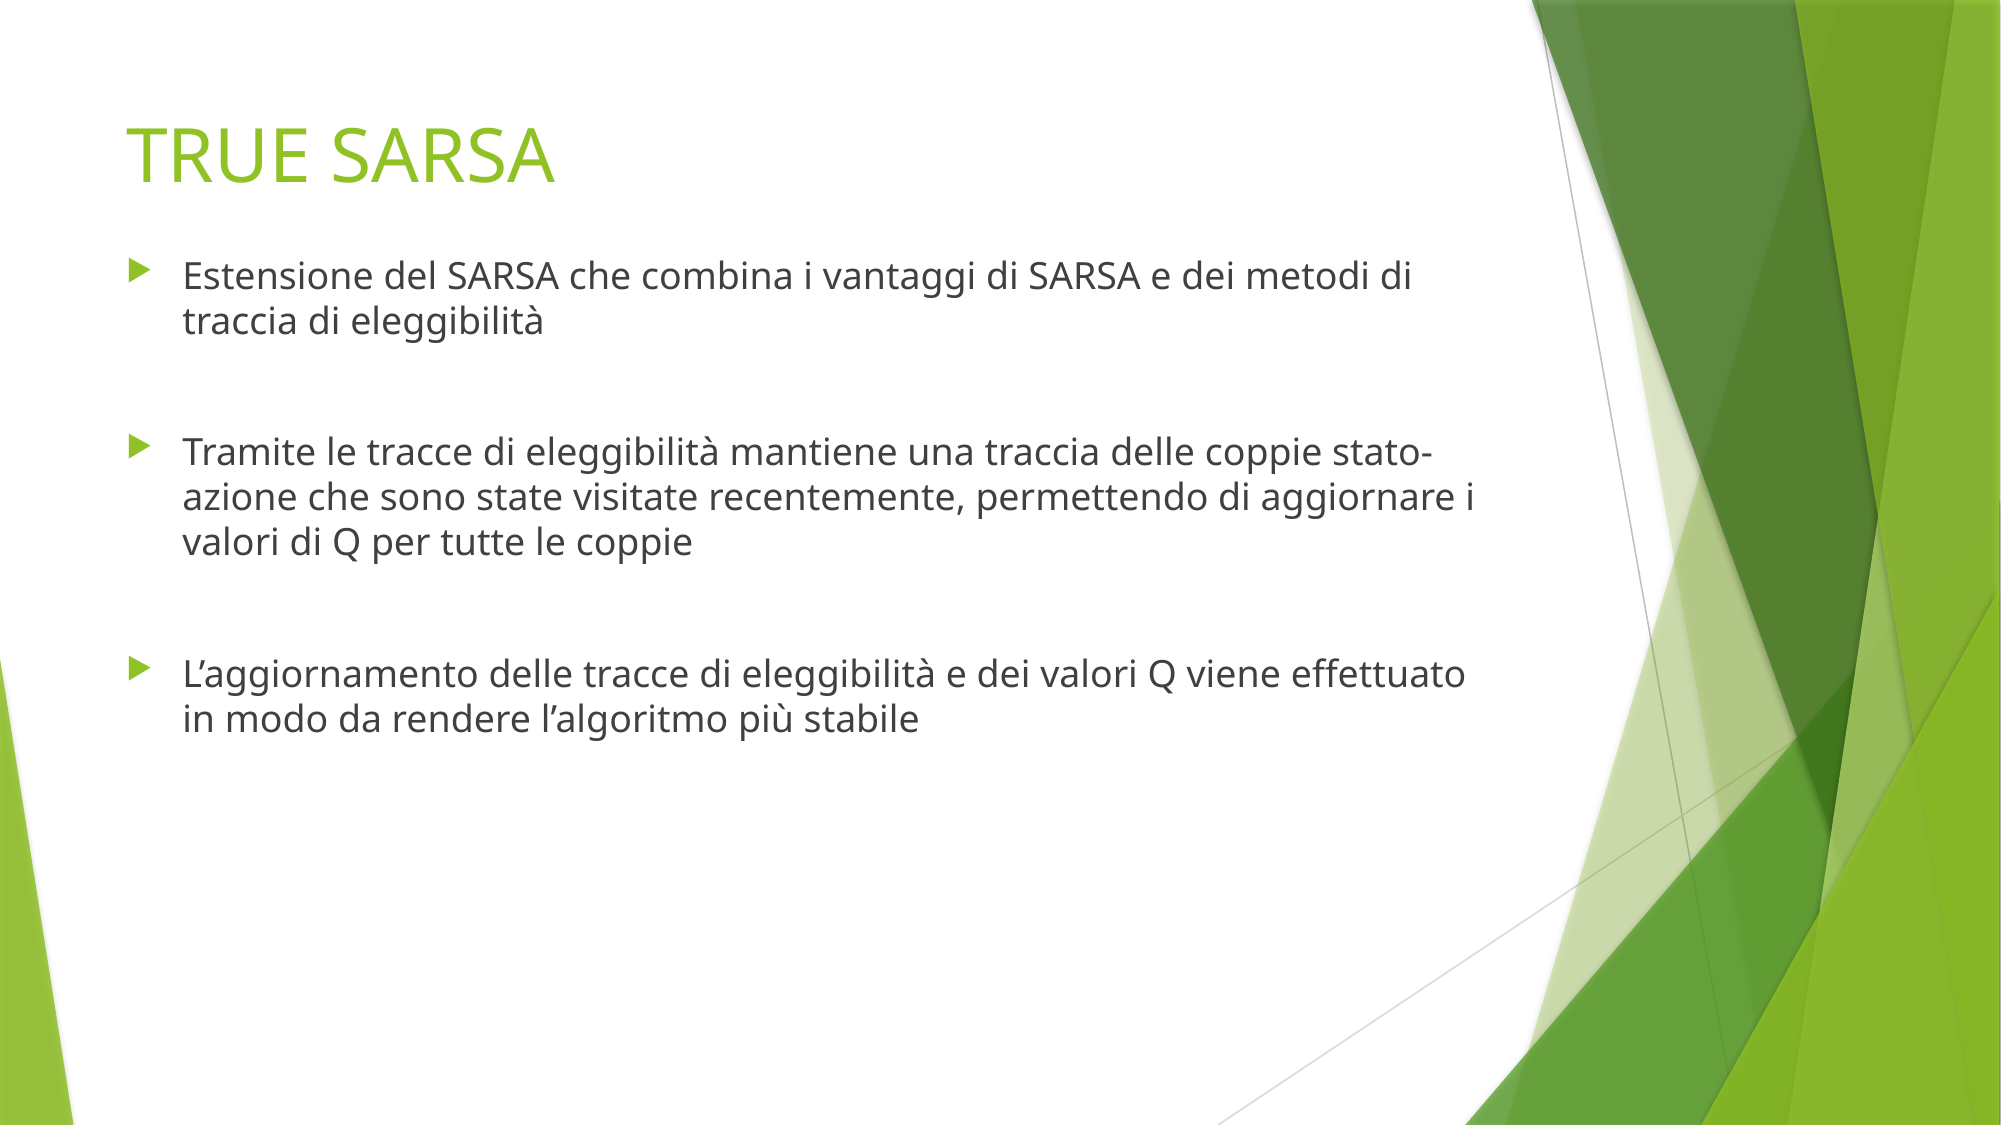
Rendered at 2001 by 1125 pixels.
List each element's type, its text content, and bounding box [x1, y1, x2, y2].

title TRUE SARSA [111, 99, 1522, 244]
list Estensione del SARSA che combina i vantaggi di SARSA e dei metodi di traccia di eleggibilità Tramite le tracce di eleggibilità mantiene una traccia delle coppie stato-azione che sono state visitate recentemente, permettendo di aggiornare i valori di Q per tutte le coppie L’aggiornamento delle tracce di eleggibilità e dei valori Q viene effettuato in modo da rendere l’algoritmo più stabile [111, 244, 1522, 881]
